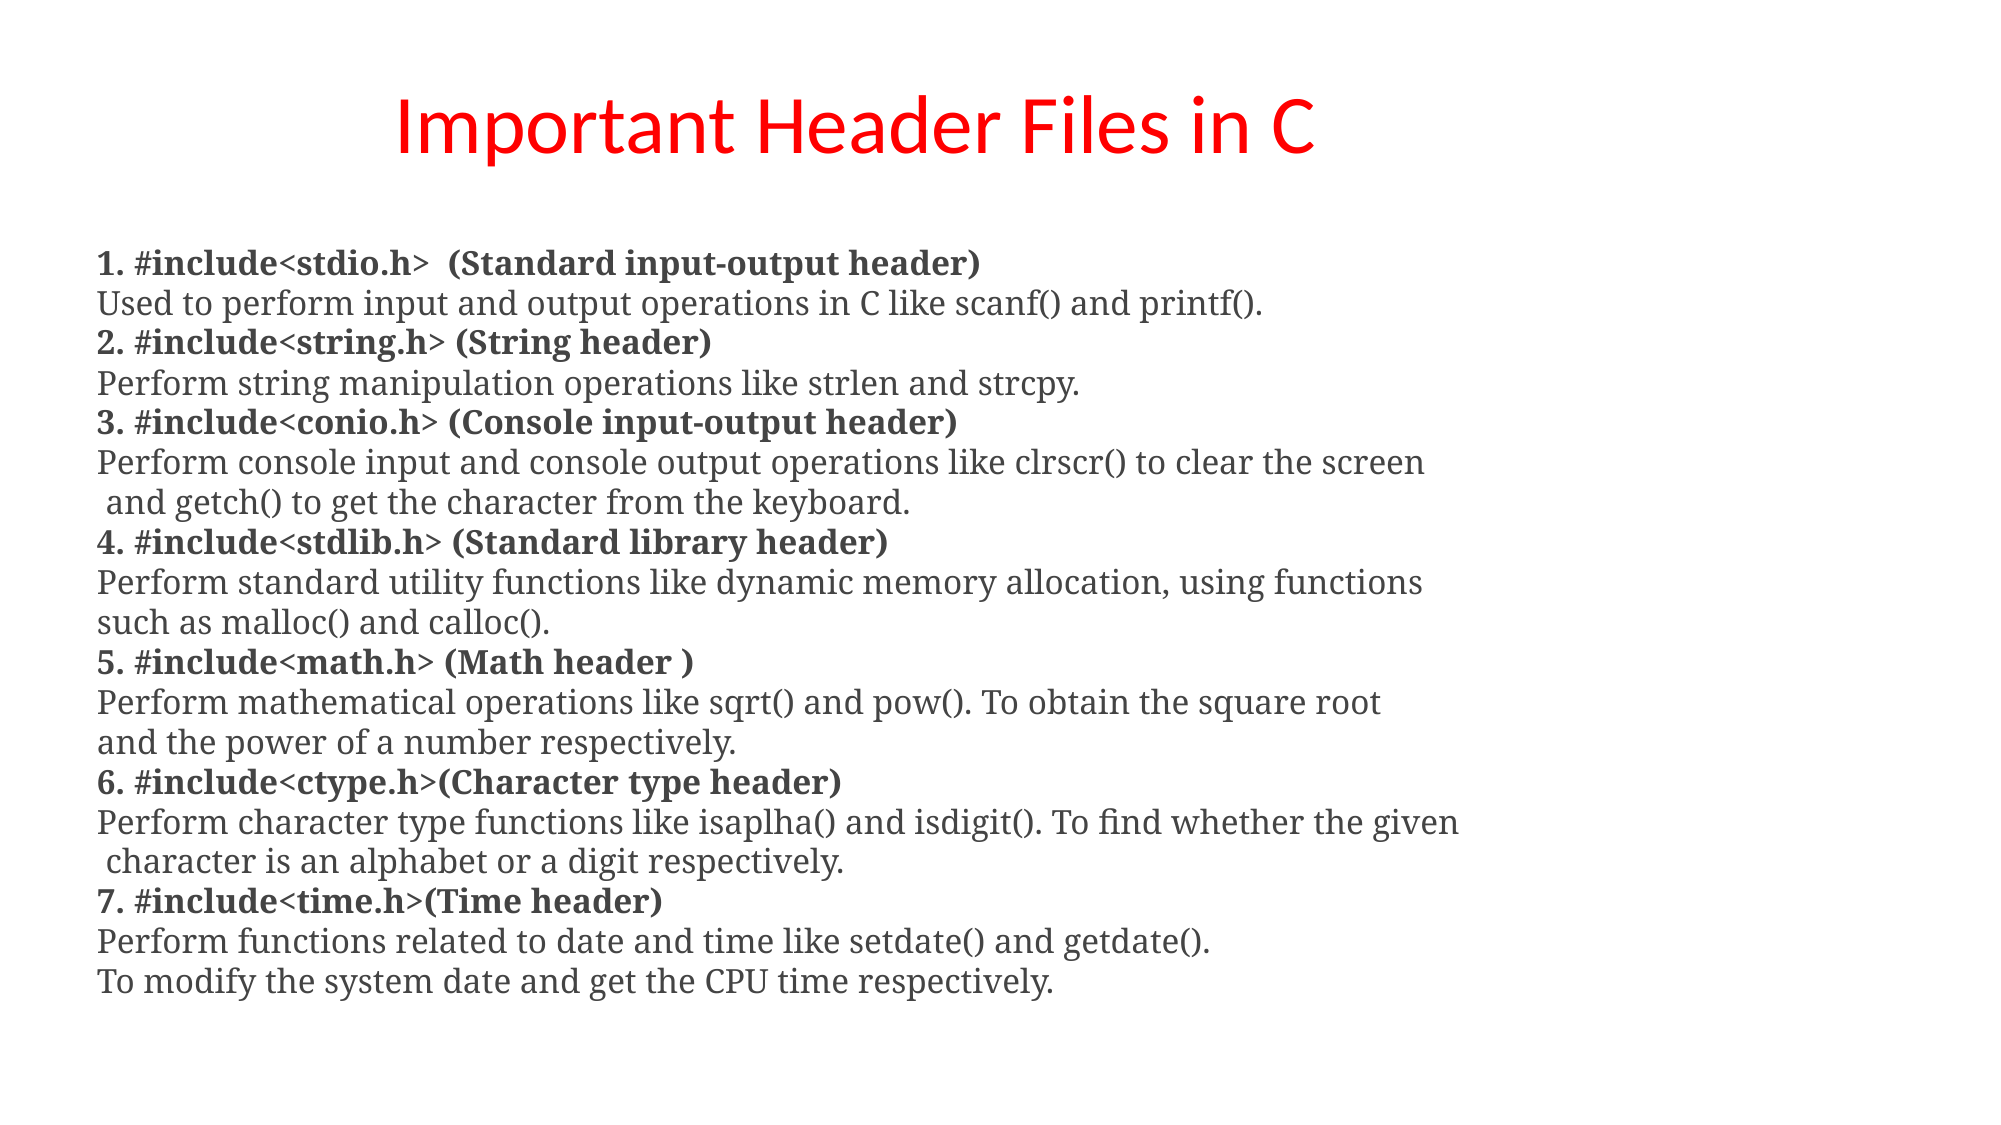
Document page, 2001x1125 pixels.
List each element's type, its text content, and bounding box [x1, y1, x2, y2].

text_box 1. #include<stdio.h> (Standard input-output header) Used to perform input and output operations in C like scanf() and printf(). 2. #include<string.h> (String header) Perform string manipulation operations like strlen and strcpy. 3. #include<conio.h> (Console input-output header) Perform console input and console output operations like clrscr() to clear the screen and getch() to get the character from the keyboard. 4. #include<stdlib.h> (Standard library header) Perform standard utility functions like dynamic memory allocation, using functions such as malloc() and calloc(). 5. #include<math.h> (Math header ) Perform mathematical operations like sqrt() and pow(). To obtain the square root and the power of a number respectively. 6. #include<ctype.h>(Character type header) Perform character type functions like isaplha() and isdigit(). To find whether the given character is an alphabet or a digit respectively. 7. #include<time.h>(Time header) Perform functions related to date and time like setdate() and getdate(). To modify the system date and get the CPU time respectively. [96, 241, 1741, 1060]
text_box Important Header Files in C [379, 62, 1332, 178]
